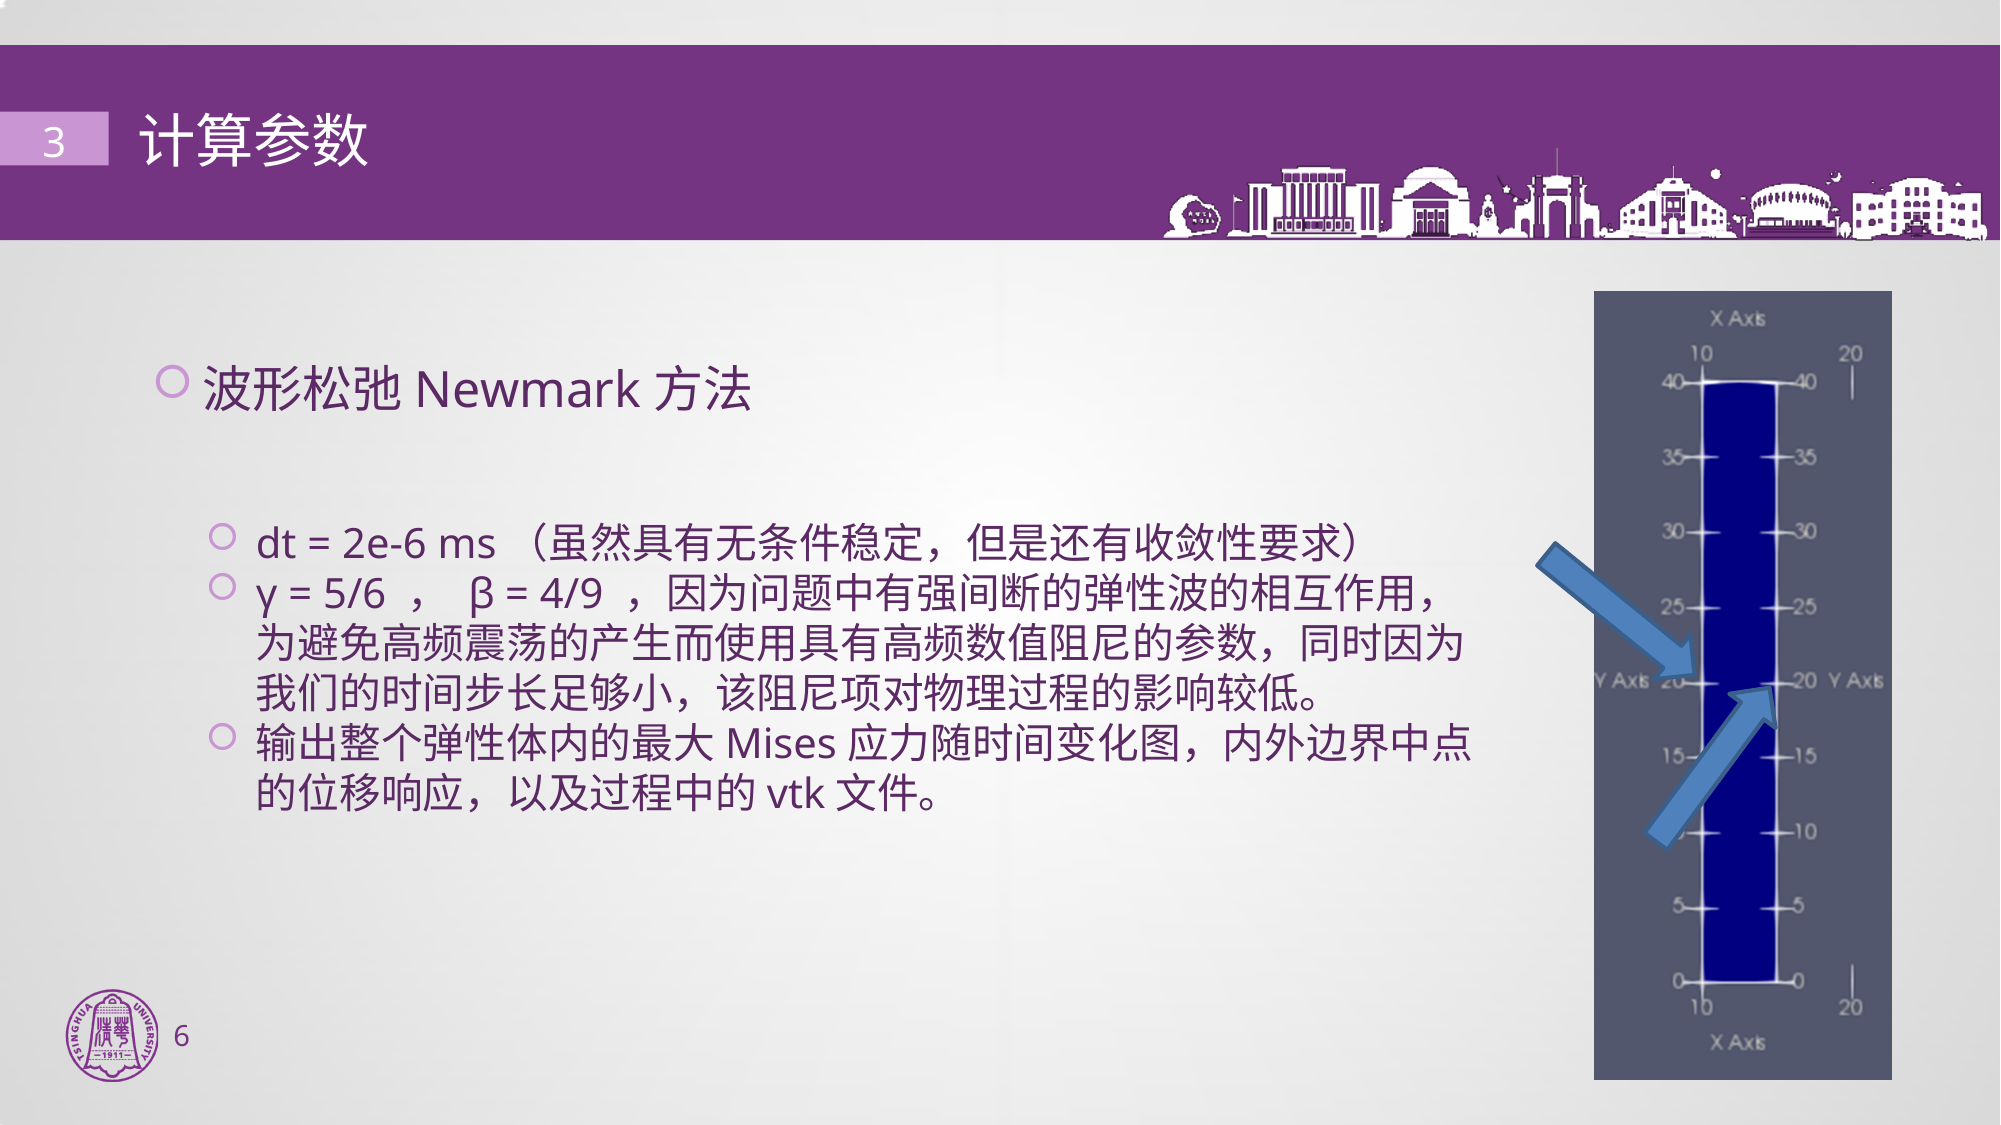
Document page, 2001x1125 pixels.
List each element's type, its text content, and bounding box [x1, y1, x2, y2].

picture [0, 241, 2000, 1125]
text_box 3 [0, 111, 109, 166]
text_box 波形松弛Newmark方法 dt = 2e-6 ms（虽然具有无条件稳定，但是还有收敛性要求） γ = 5/6 ， β = 4/9 ，因为问题中有强间断的弹性波的相互作用，为避免高频震荡的产生而使用具有高频数值阻尼的参数，同时因为我们的时间步长足够小，该阻尼项对物理过程的影响较低。 输出整个弹性体内的最大Mises应力随时间变化图，内外边界中点的位移响应，以及过程中的vtk文件。 [150, 355, 1488, 867]
text_box [0, 45, 2000, 241]
text_box [1163, 148, 1988, 241]
title 计算参数 [135, 101, 431, 292]
text_box [65, 989, 159, 1082]
picture [0, 0, 2000, 45]
text_box 6 [171, 1015, 193, 1053]
text_box [1535, 541, 1588, 610]
